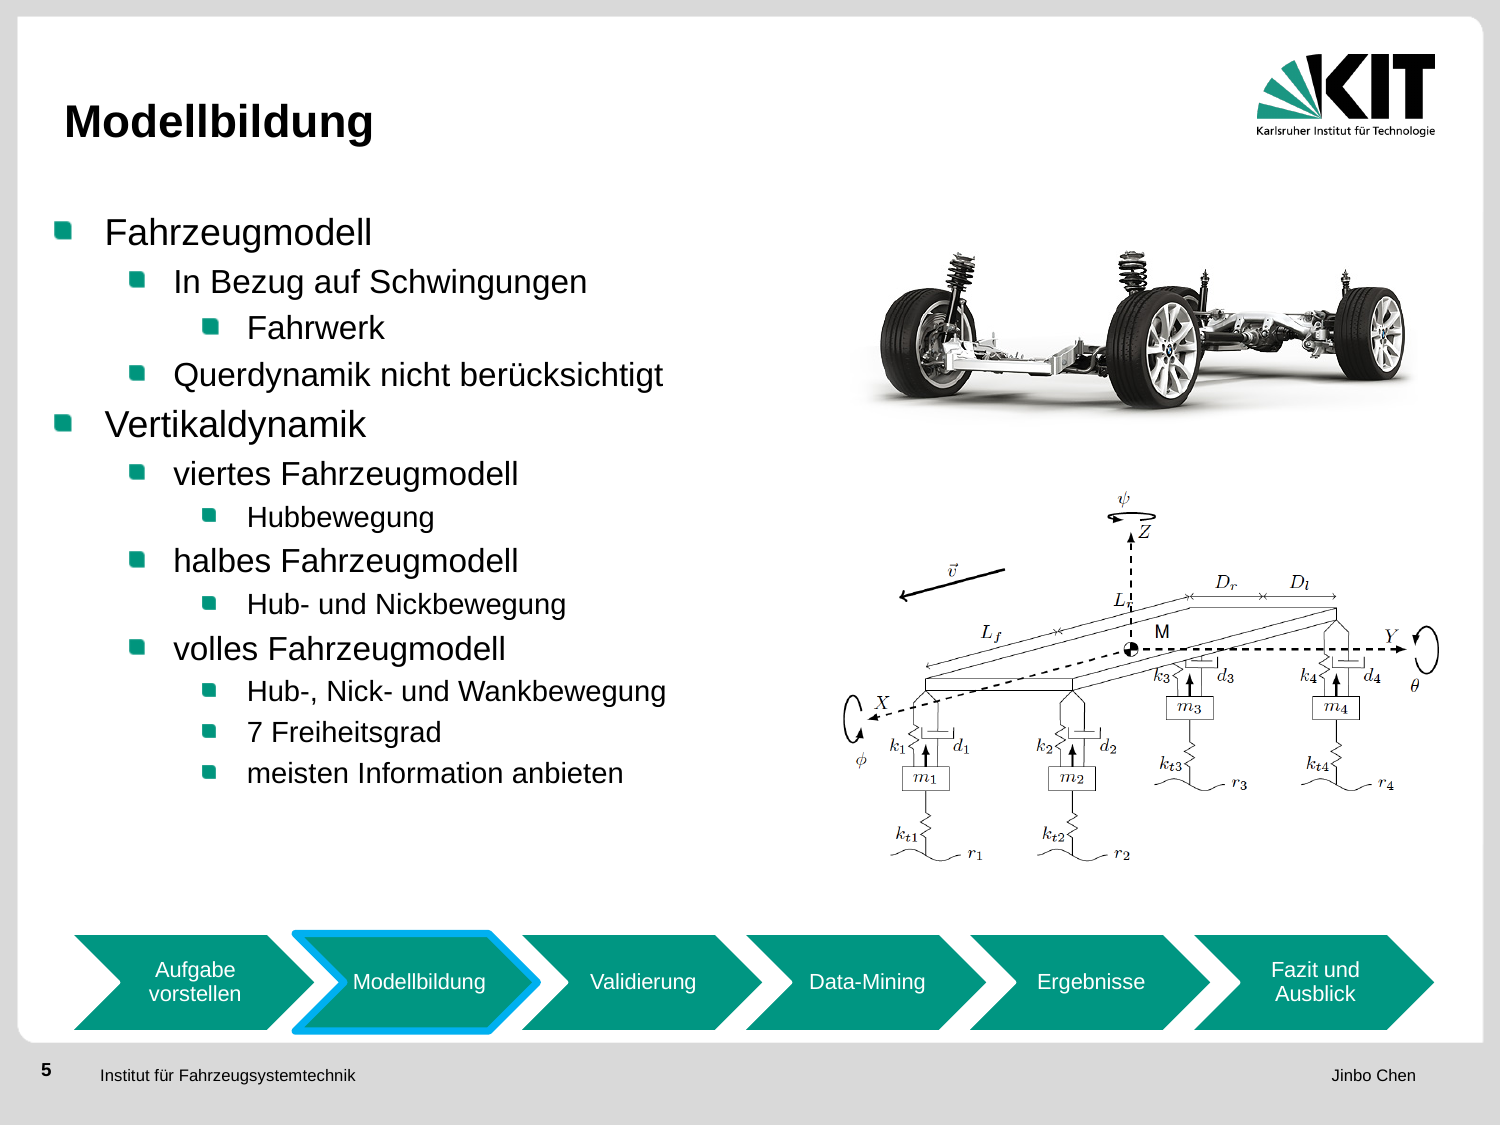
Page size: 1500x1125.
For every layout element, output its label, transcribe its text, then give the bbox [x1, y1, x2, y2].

picture [0, 0, 1500, 1125]
list Fahrzeugmodell In Bezug auf Schwingungen Fahrwerk Querdynamik nicht berücksichtigt Vertikaldynamik viertes Fahrzeugmodell Hubbewegung halbes Fahrzeugmodell Hub- und Nickbewegung volles Fahrzeugmodell Hub-, Nick- und Wankbewegung 7 Freiheitsgrad meisten Information anbieten [52, 207, 1425, 1012]
text_box [293, 931, 540, 1034]
title Modellbildung [63, 54, 1199, 148]
